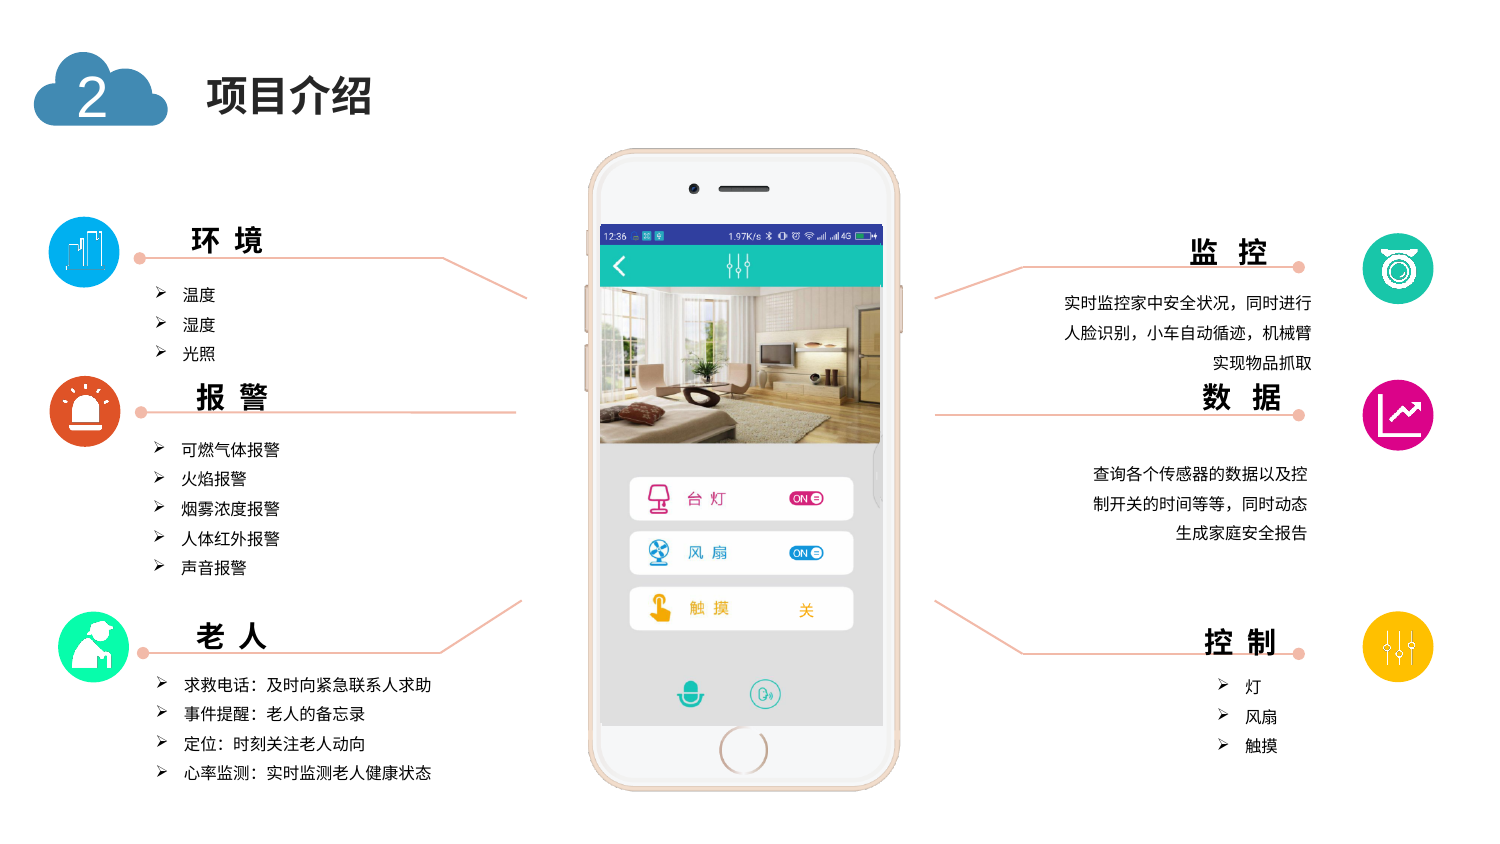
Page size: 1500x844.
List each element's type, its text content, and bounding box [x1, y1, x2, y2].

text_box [934, 600, 1299, 654]
text_box [1361, 232, 1435, 306]
text_box [47, 215, 121, 289]
picture [58, 379, 112, 434]
picture [68, 620, 116, 668]
picture [1378, 248, 1419, 289]
text_box 控 制 [1189, 606, 1332, 660]
picture [1378, 394, 1421, 437]
text_box 求救电话：及时向紧急联系人求助 事件提醒：老人的备忘录 定位：时刻关注老人动向 心率监测：实时监测老人健康状态 [140, 657, 451, 791]
text_box [57, 610, 131, 684]
text_box 灯 风扇 触摸 [1202, 659, 1461, 764]
text_box 实时监控家中安全状况，同时进行人脸识别，小车自动循迹，机械臂实现物品抓取 [1033, 276, 1327, 380]
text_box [139, 258, 527, 299]
text_box [1361, 378, 1435, 452]
picture [573, 146, 911, 792]
picture [1380, 629, 1417, 665]
text_box 报 警 [181, 372, 324, 411]
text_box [934, 267, 1299, 299]
text_box 项目介绍 [191, 61, 756, 127]
text_box 监 控 [1174, 216, 1317, 270]
text_box 可燃气体报警 火焰报警 烟雾浓度报警 人体红外报警 声音报警 [138, 422, 559, 586]
text_box 环 境 [176, 205, 319, 258]
text_box 查询各个传感器的数据以及控制开关的时间等等，同时动态生成家庭安全报告 [1063, 446, 1323, 551]
text_box [68, 374, 102, 379]
text_box 数 据 [1188, 361, 1330, 415]
text_box [1361, 610, 1435, 684]
text_box 温度 湿度 光照 [139, 299, 399, 372]
text_box [48, 386, 122, 448]
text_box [33, 51, 168, 138]
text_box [142, 600, 522, 654]
